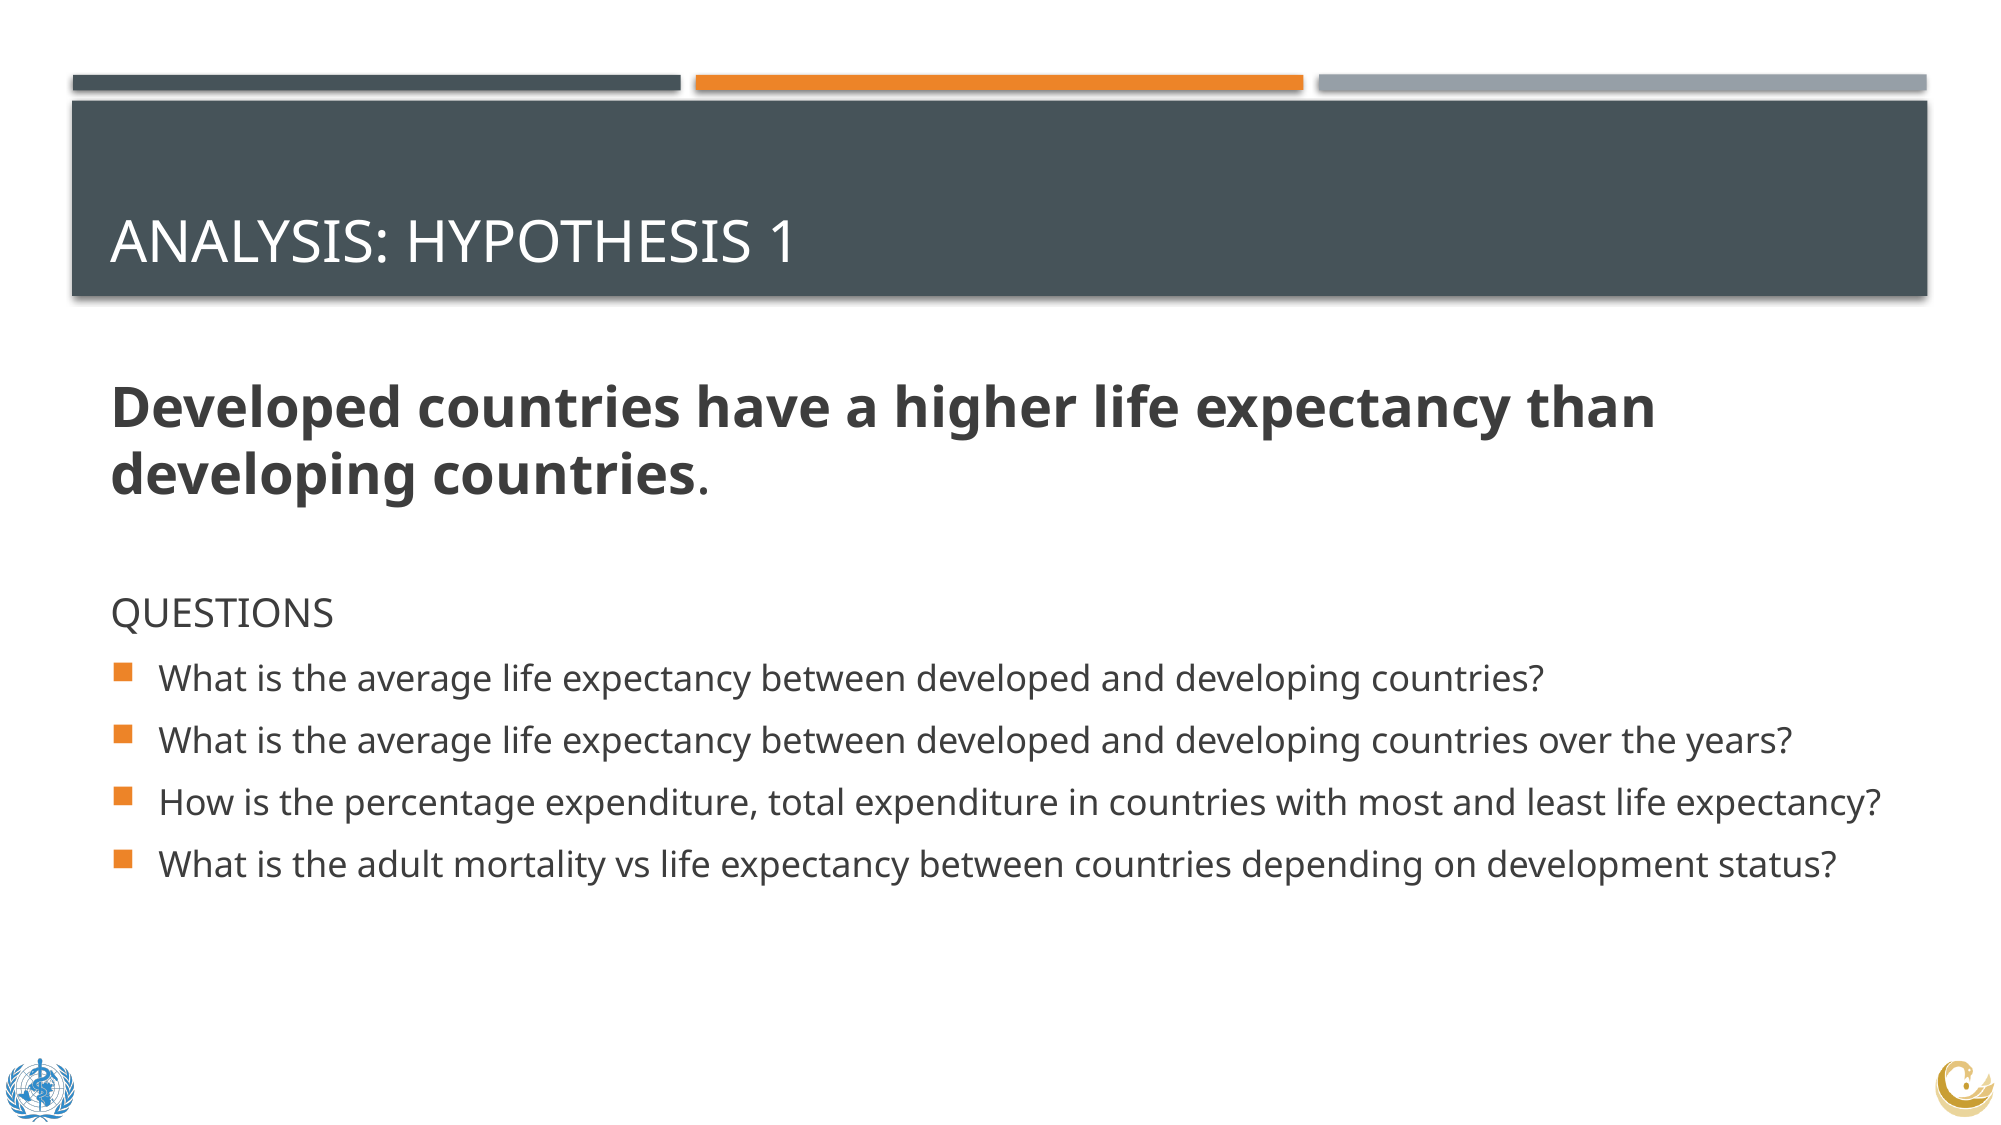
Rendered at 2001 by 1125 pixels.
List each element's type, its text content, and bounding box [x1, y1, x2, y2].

picture [0, 1044, 86, 1125]
title ANALYSIS: HYPOTHESIS 1 [95, 115, 1905, 282]
list Developed countries have a higher life expectancy than developing countries. QUESTIONS What is the average life expectancy between developed and developing countries? What is the average life expectancy between developed and developing countries over the years? How is the percentage expenditure, total expenditure in countries with most and least life expectancy? What is the adult mortality vs life expectancy between countries depending on development status? [95, 357, 1905, 962]
picture [1923, 1037, 2000, 1125]
